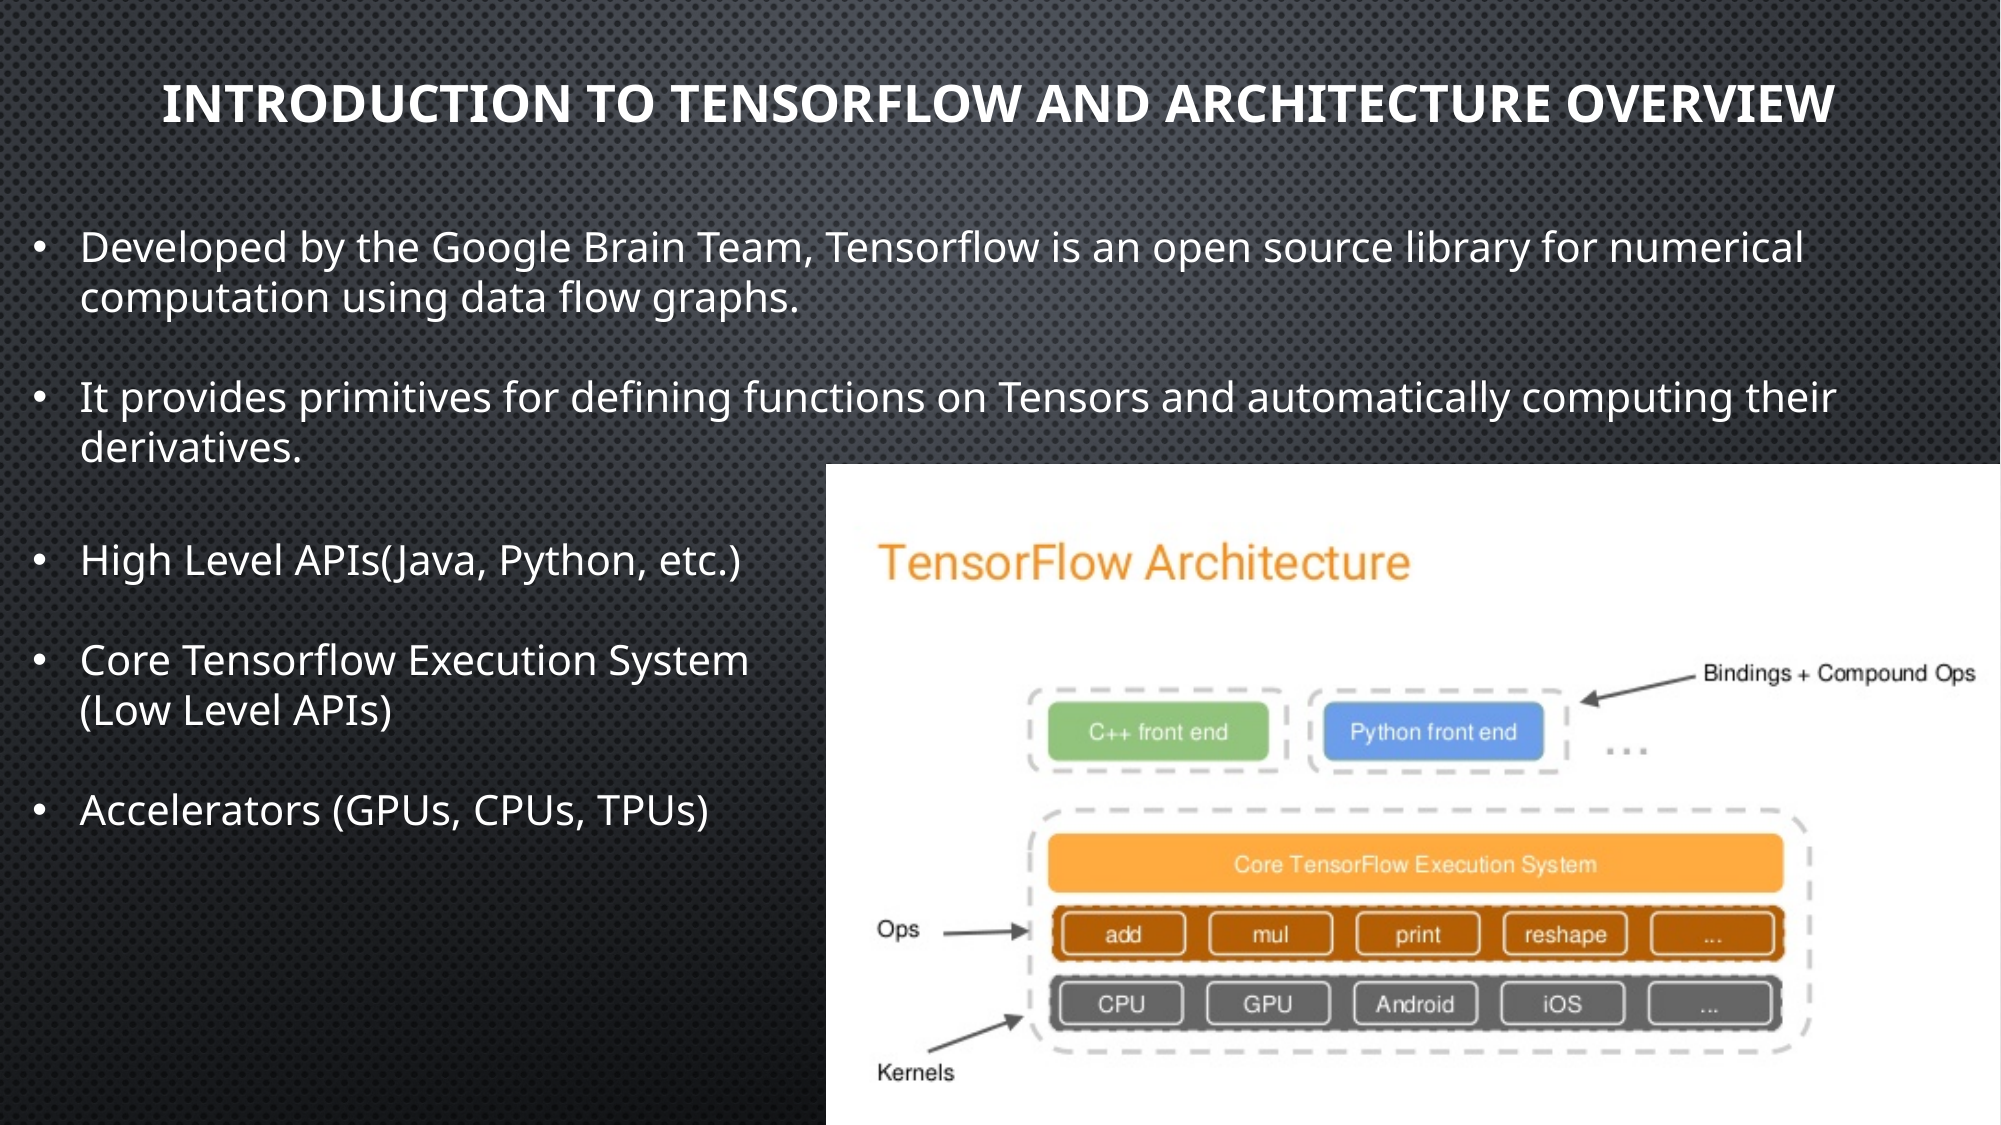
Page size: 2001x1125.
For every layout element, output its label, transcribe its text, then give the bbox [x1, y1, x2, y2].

title Introduction to tensorflow and architecture overview [0, 0, 2000, 253]
text_box High Level APIs(Java, Python, etc.) Core Tensorflow Execution System (Low Level APIs) Accelerators (GPUs, CPUs, TPUs) [17, 526, 766, 887]
text_box Developed by the Google Brain Team, Tensorflow is an open source library for numerical computation using data flow graphs. It provides primitives for defining functions on Tensors and automatically computing their derivatives. [17, 213, 2000, 524]
picture [825, 464, 2000, 1125]
